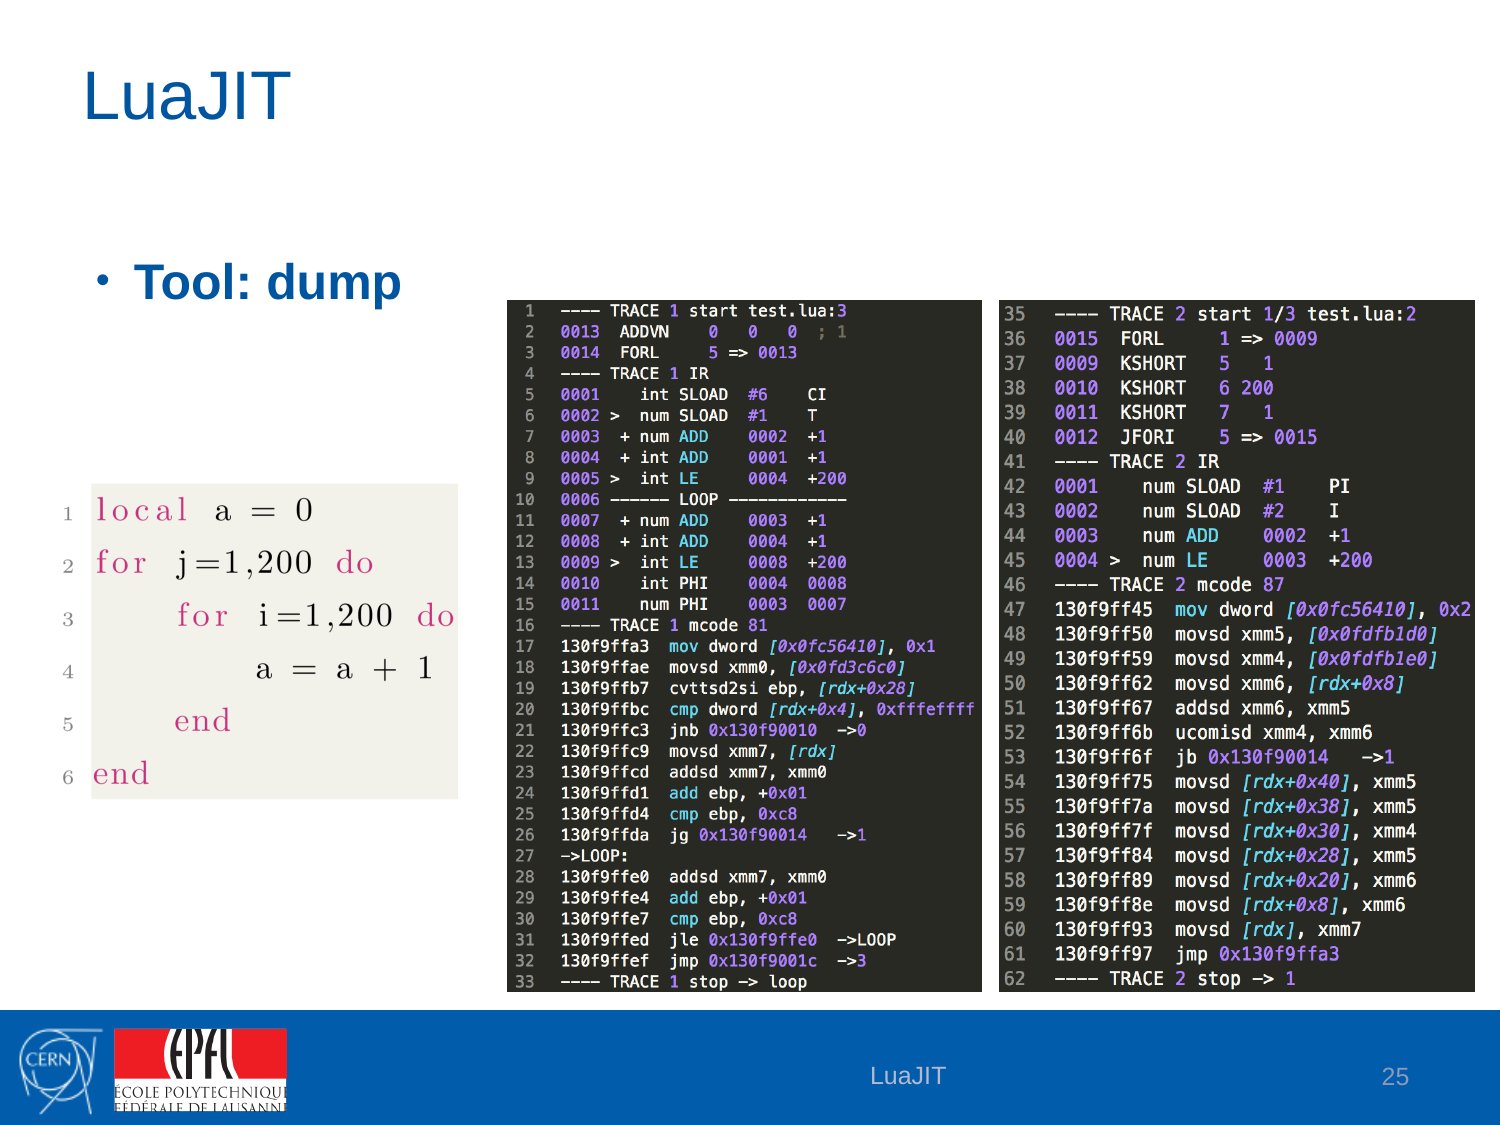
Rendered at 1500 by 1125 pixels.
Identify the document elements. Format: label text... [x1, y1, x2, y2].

picture [998, 299, 1475, 992]
picture [507, 299, 982, 992]
title LuaJIT [75, 38, 1425, 146]
slide_number 25 [1342, 1045, 1425, 1105]
picture [50, 469, 458, 815]
list Tool: dump [75, 181, 1425, 984]
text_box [113, 1028, 288, 1112]
footer LuaJIT [507, 1044, 1310, 1104]
